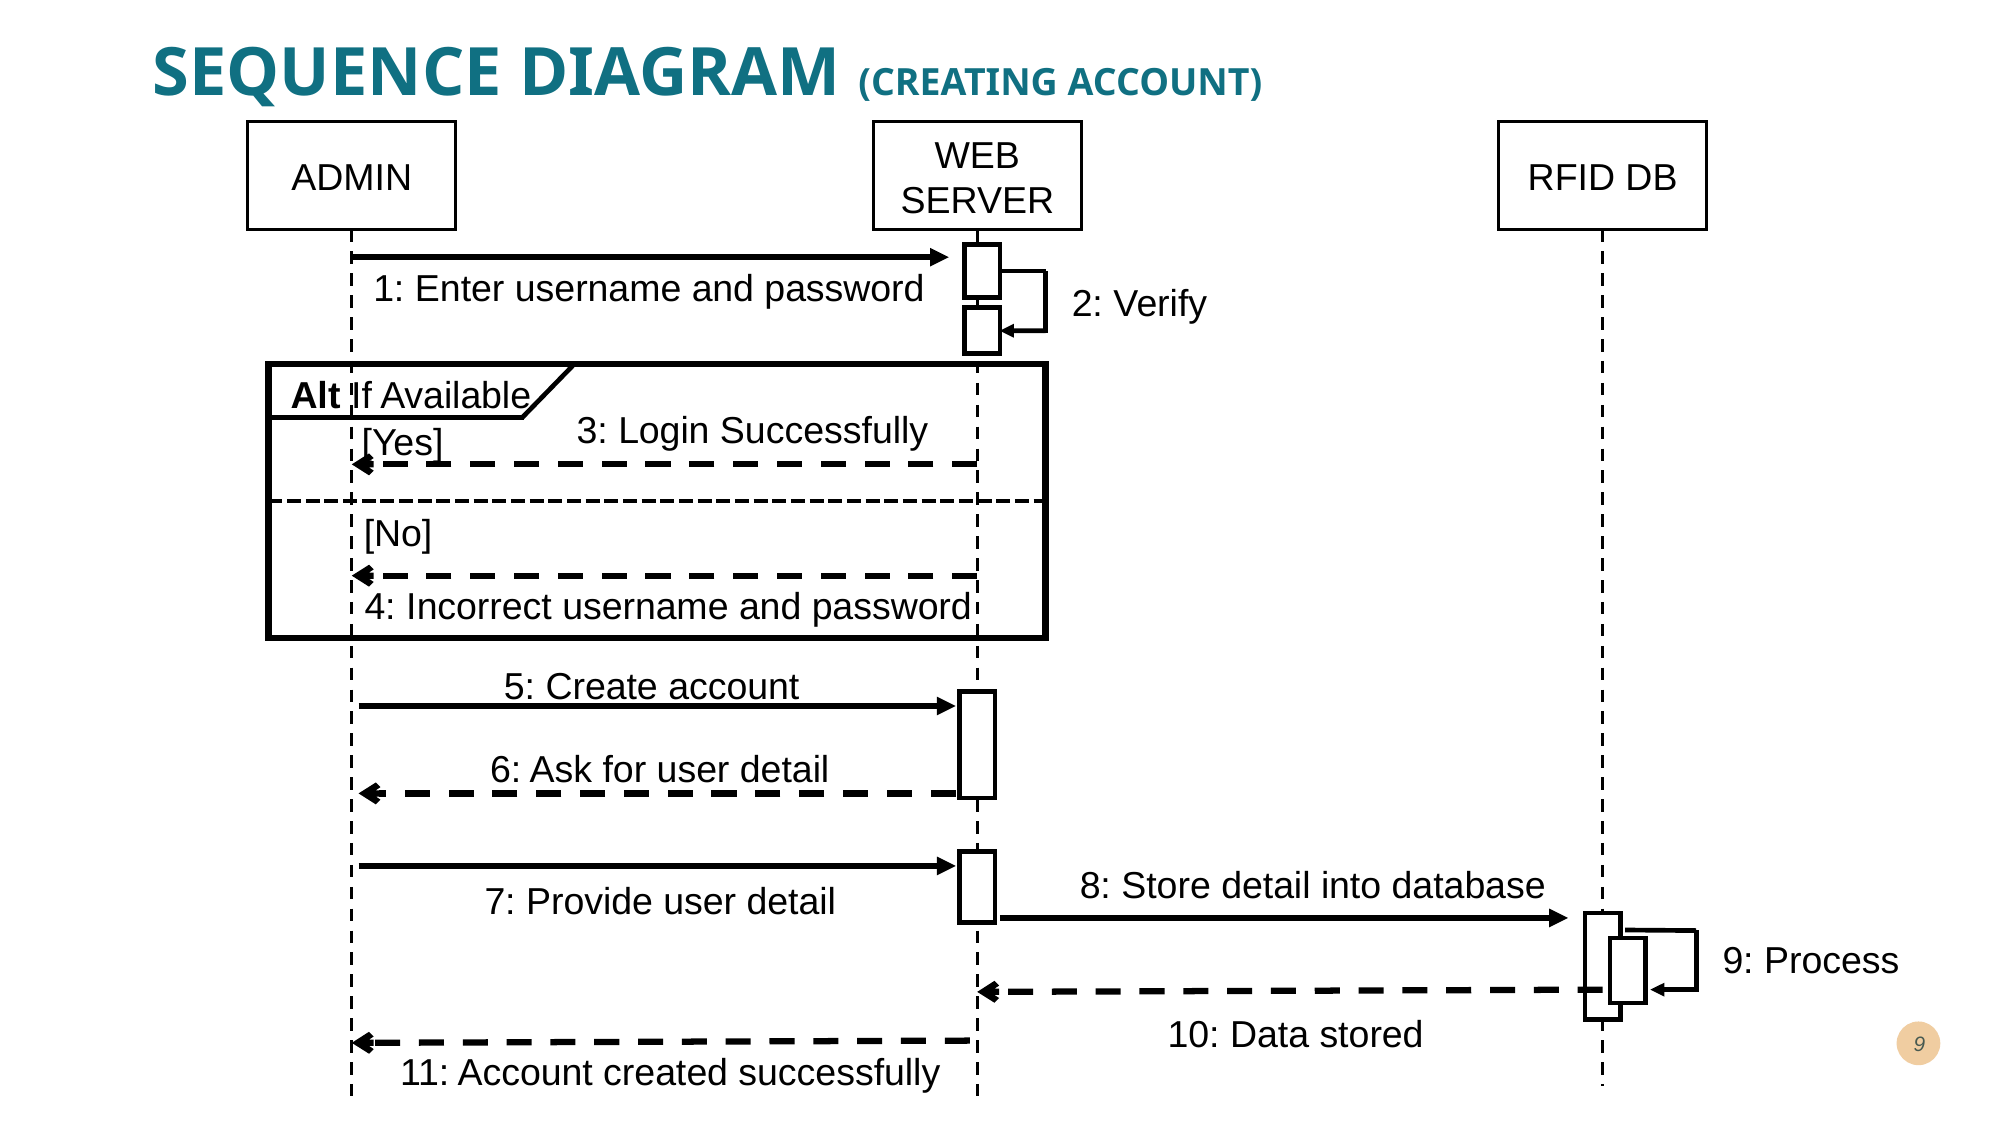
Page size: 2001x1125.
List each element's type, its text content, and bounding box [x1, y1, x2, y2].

text_box 10: Data stored [1152, 1002, 1439, 1063]
text_box [964, 307, 977, 355]
text_box [978, 244, 1001, 299]
text_box 5: Create account [489, 706, 815, 715]
title SEQUENCE DIAGRAM (CREATING ACCOUNT) [137, 6, 1863, 141]
text_box [1584, 993, 1602, 1020]
text_box Alt If Available [352, 363, 522, 417]
text_box 5: Create account [489, 655, 815, 705]
text_box [959, 851, 977, 924]
text_box RFID DB [1498, 121, 1708, 230]
text_box 6: Ask for user detail [475, 737, 845, 793]
text_box [1609, 937, 1646, 1004]
text_box [352, 502, 977, 574]
text_box Alt If Available [275, 418, 346, 424]
text_box 8: Store detail into database [1065, 853, 1561, 914]
text_box 4: Incorrect username and password [352, 576, 977, 635]
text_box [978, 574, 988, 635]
text_box [Yes] [352, 418, 459, 464]
text_box [978, 851, 996, 924]
text_box [964, 244, 977, 299]
text_box [352, 465, 977, 500]
text_box 7: Provide user detail [469, 869, 851, 930]
text_box [1603, 912, 1621, 1020]
text_box 1: Enter username and password [358, 258, 940, 317]
text_box ADMIN [247, 121, 457, 230]
text_box [Yes] [352, 410, 459, 417]
text_box [459, 363, 977, 464]
text_box 11: Account created successfully [385, 1043, 956, 1101]
slide_number 9 [1881, 1012, 1940, 1073]
text_box Alt If Available [459, 418, 547, 424]
text_box [978, 691, 996, 799]
text_box [978, 307, 1001, 355]
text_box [522, 363, 575, 418]
text_box 6: Ask for user detail [475, 794, 845, 798]
text_box WEB SERVER [872, 121, 1082, 230]
text_box 2: Verify [1057, 271, 1223, 331]
text_box 3: Login Successfully [561, 398, 944, 459]
text_box [No] [352, 502, 448, 561]
text_box [352, 635, 977, 639]
text_box [267, 363, 351, 639]
text_box [Yes] [352, 465, 459, 471]
text_box [1584, 912, 1602, 986]
text_box Alt If Available [275, 363, 351, 417]
text_box [Yes] [346, 418, 351, 471]
text_box [959, 691, 977, 799]
text_box 9: Process [1707, 928, 1915, 989]
text_box [978, 363, 1047, 639]
